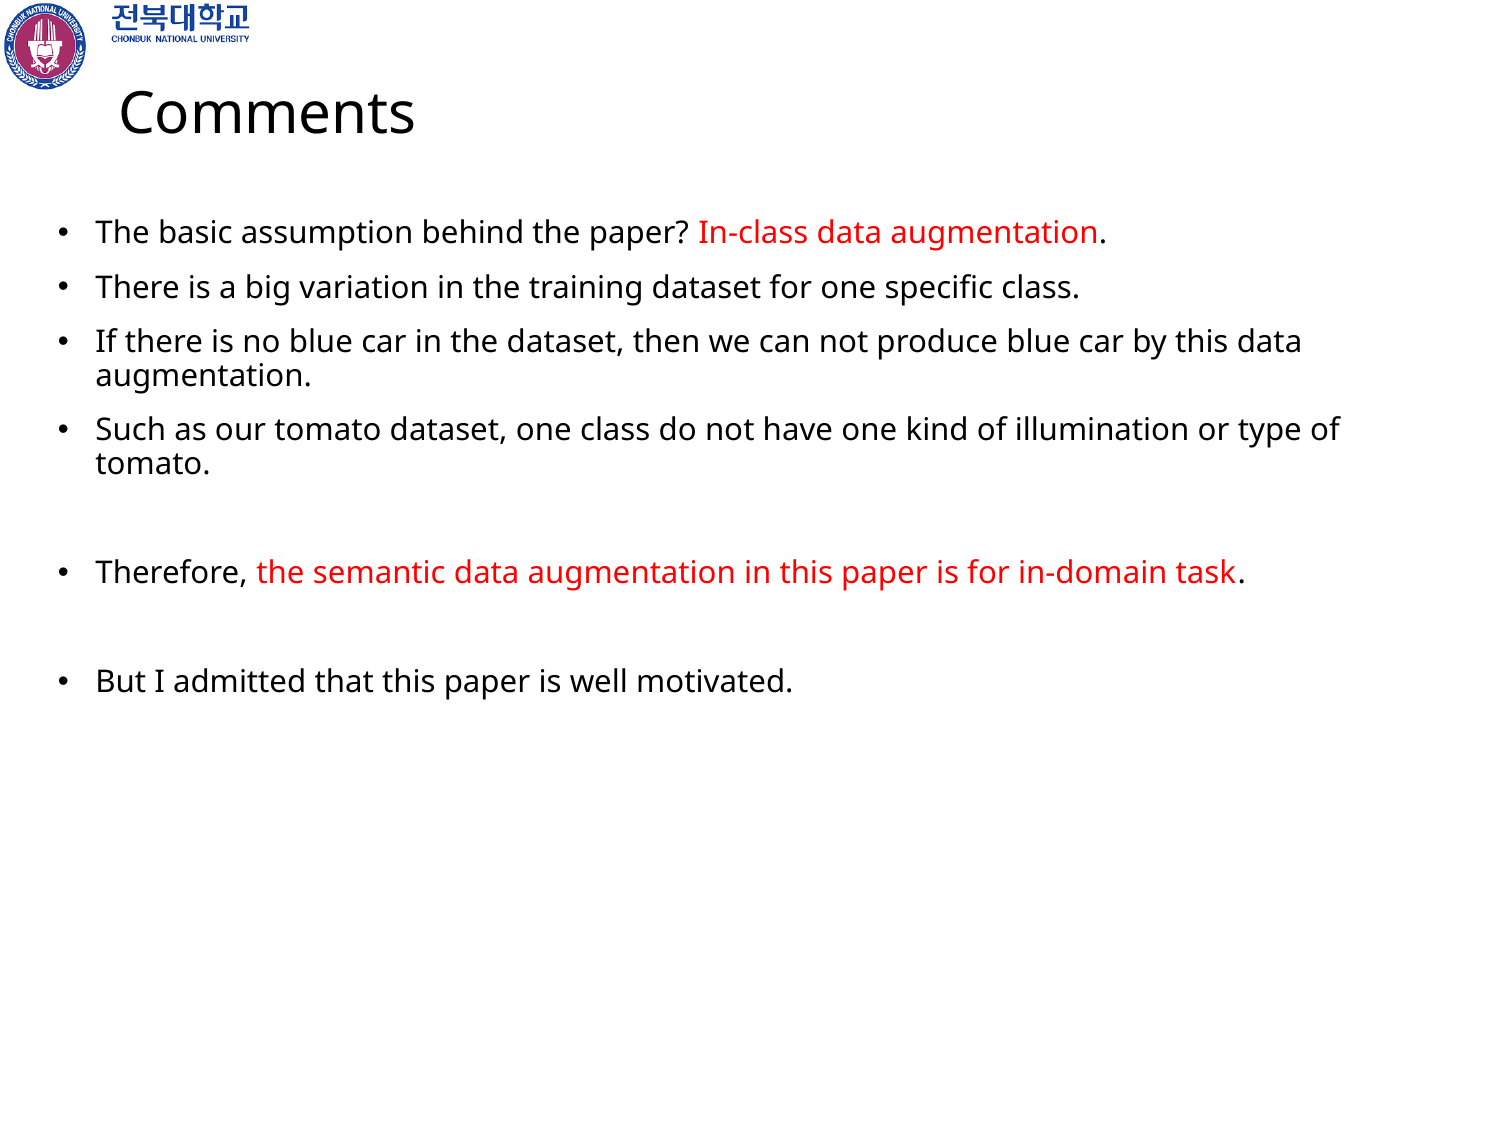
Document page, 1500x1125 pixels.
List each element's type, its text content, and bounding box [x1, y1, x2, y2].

picture [103, 0, 257, 46]
title Comments [103, 59, 1397, 170]
picture [0, 0, 90, 92]
list The basic assumption behind the paper? In-class data augmentation. There is a big variation in the training dataset for one specific class. If there is no blue car in the dataset, then we can not produce blue car by this data augmentation. Such as our tomato dataset, one class do not have one kind of illumination or type of tomato. Therefore, the semantic data augmentation in this paper is for in-domain task. But I admitted that this paper is well motivated. [42, 209, 1458, 920]
